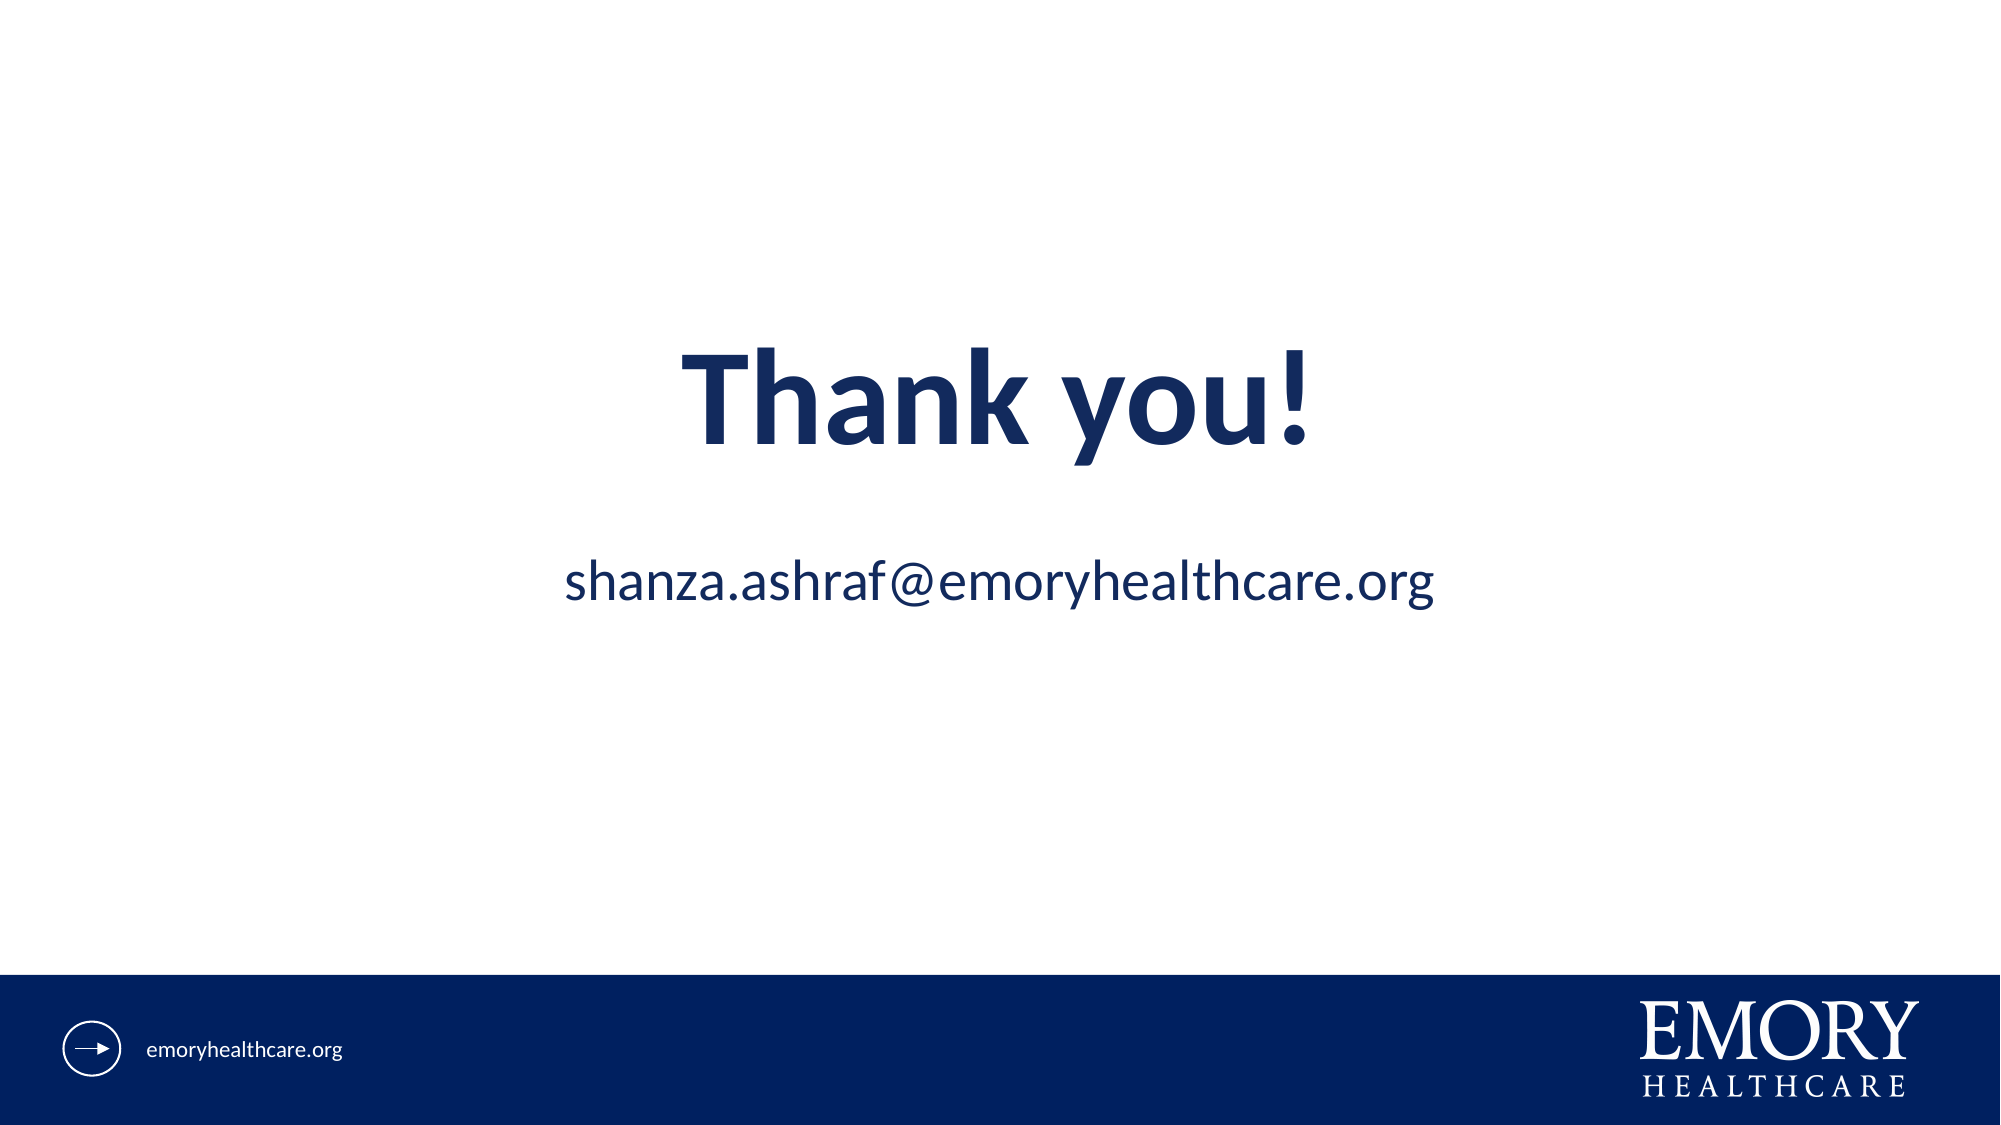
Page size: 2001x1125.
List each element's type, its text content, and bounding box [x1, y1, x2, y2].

text_box Thank you! shanza.ashraf@emoryhealthcare.org [148, 299, 1852, 544]
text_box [0, 974, 2000, 1125]
